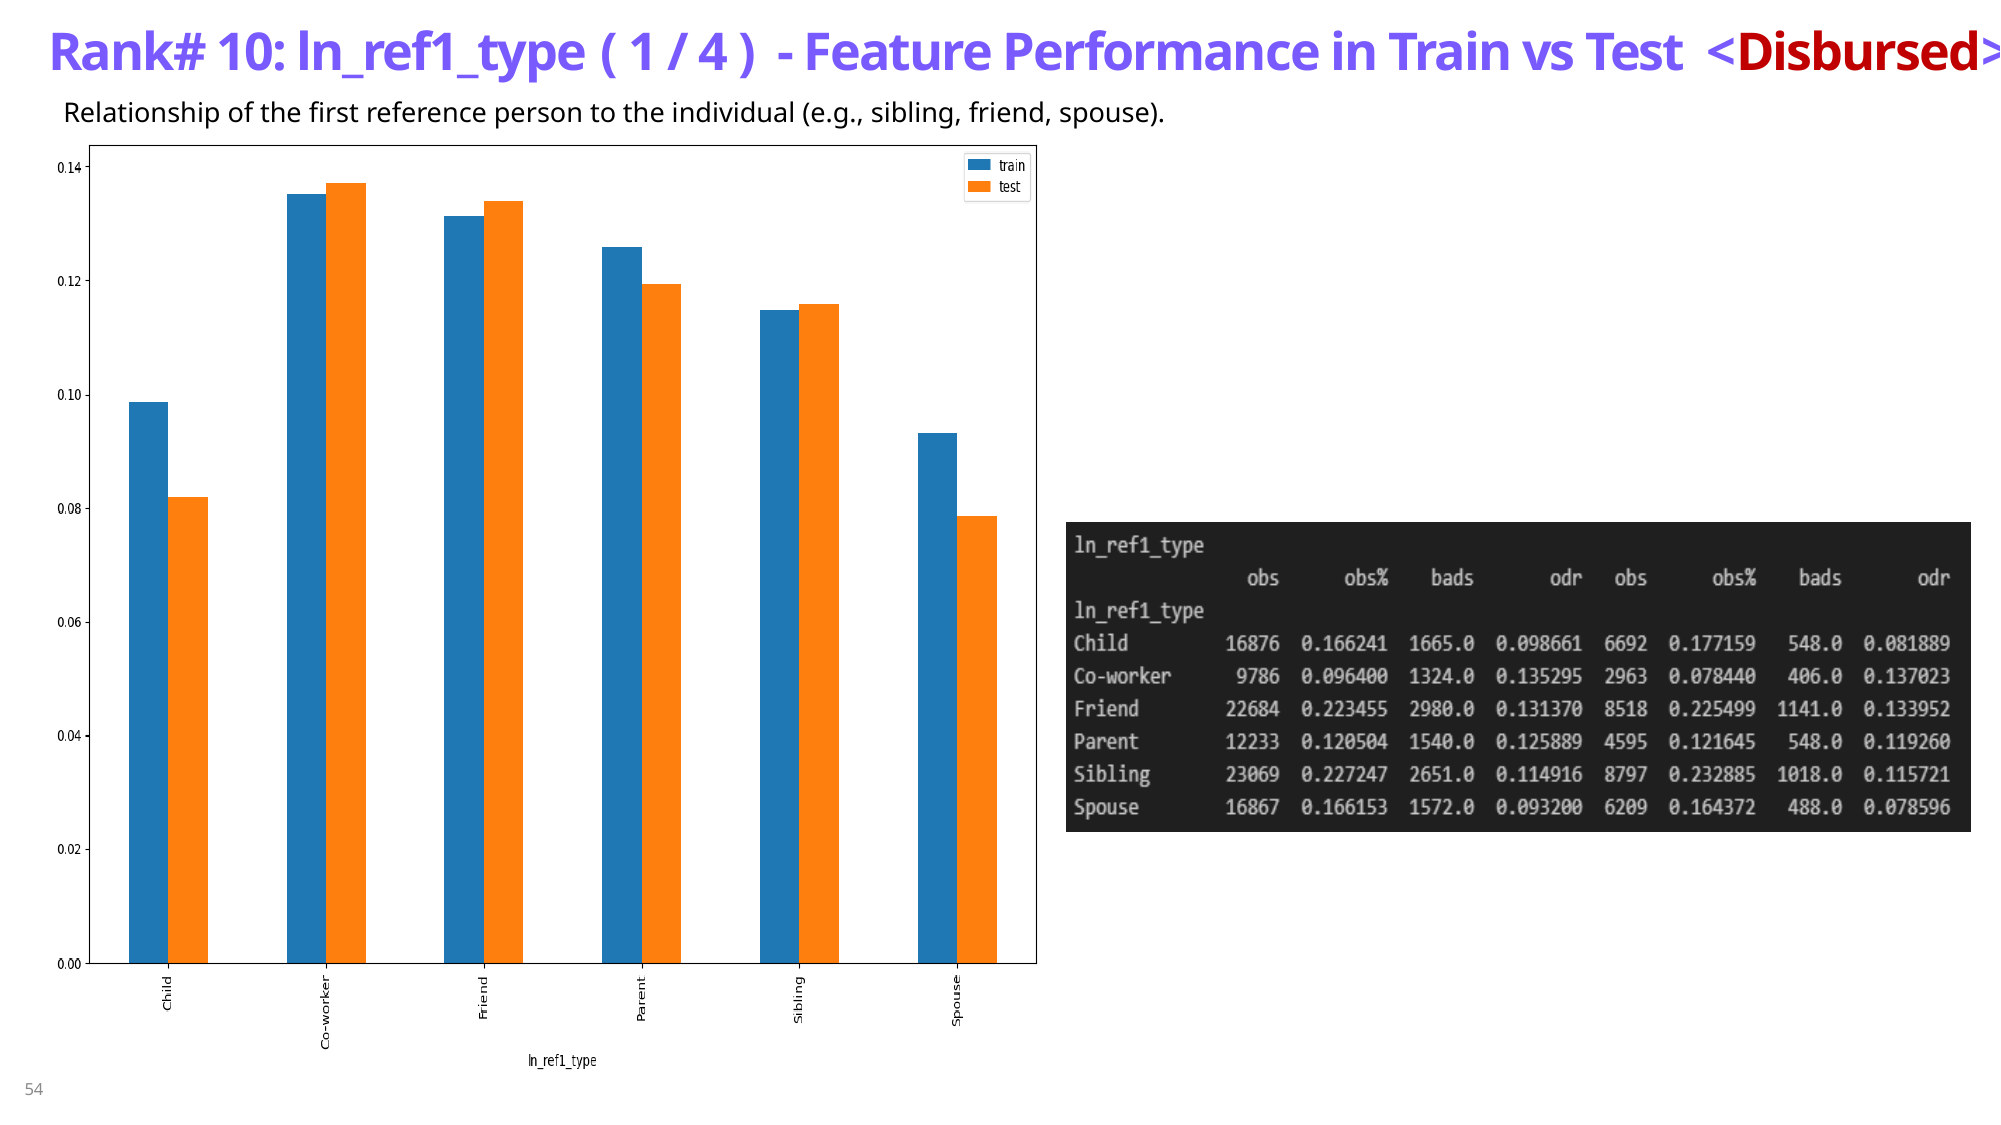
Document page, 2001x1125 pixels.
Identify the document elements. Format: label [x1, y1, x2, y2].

picture [1066, 522, 1971, 833]
text_box [48, 12, 2000, 136]
picture [48, 135, 1043, 1080]
slide_number [24, 1079, 463, 1118]
